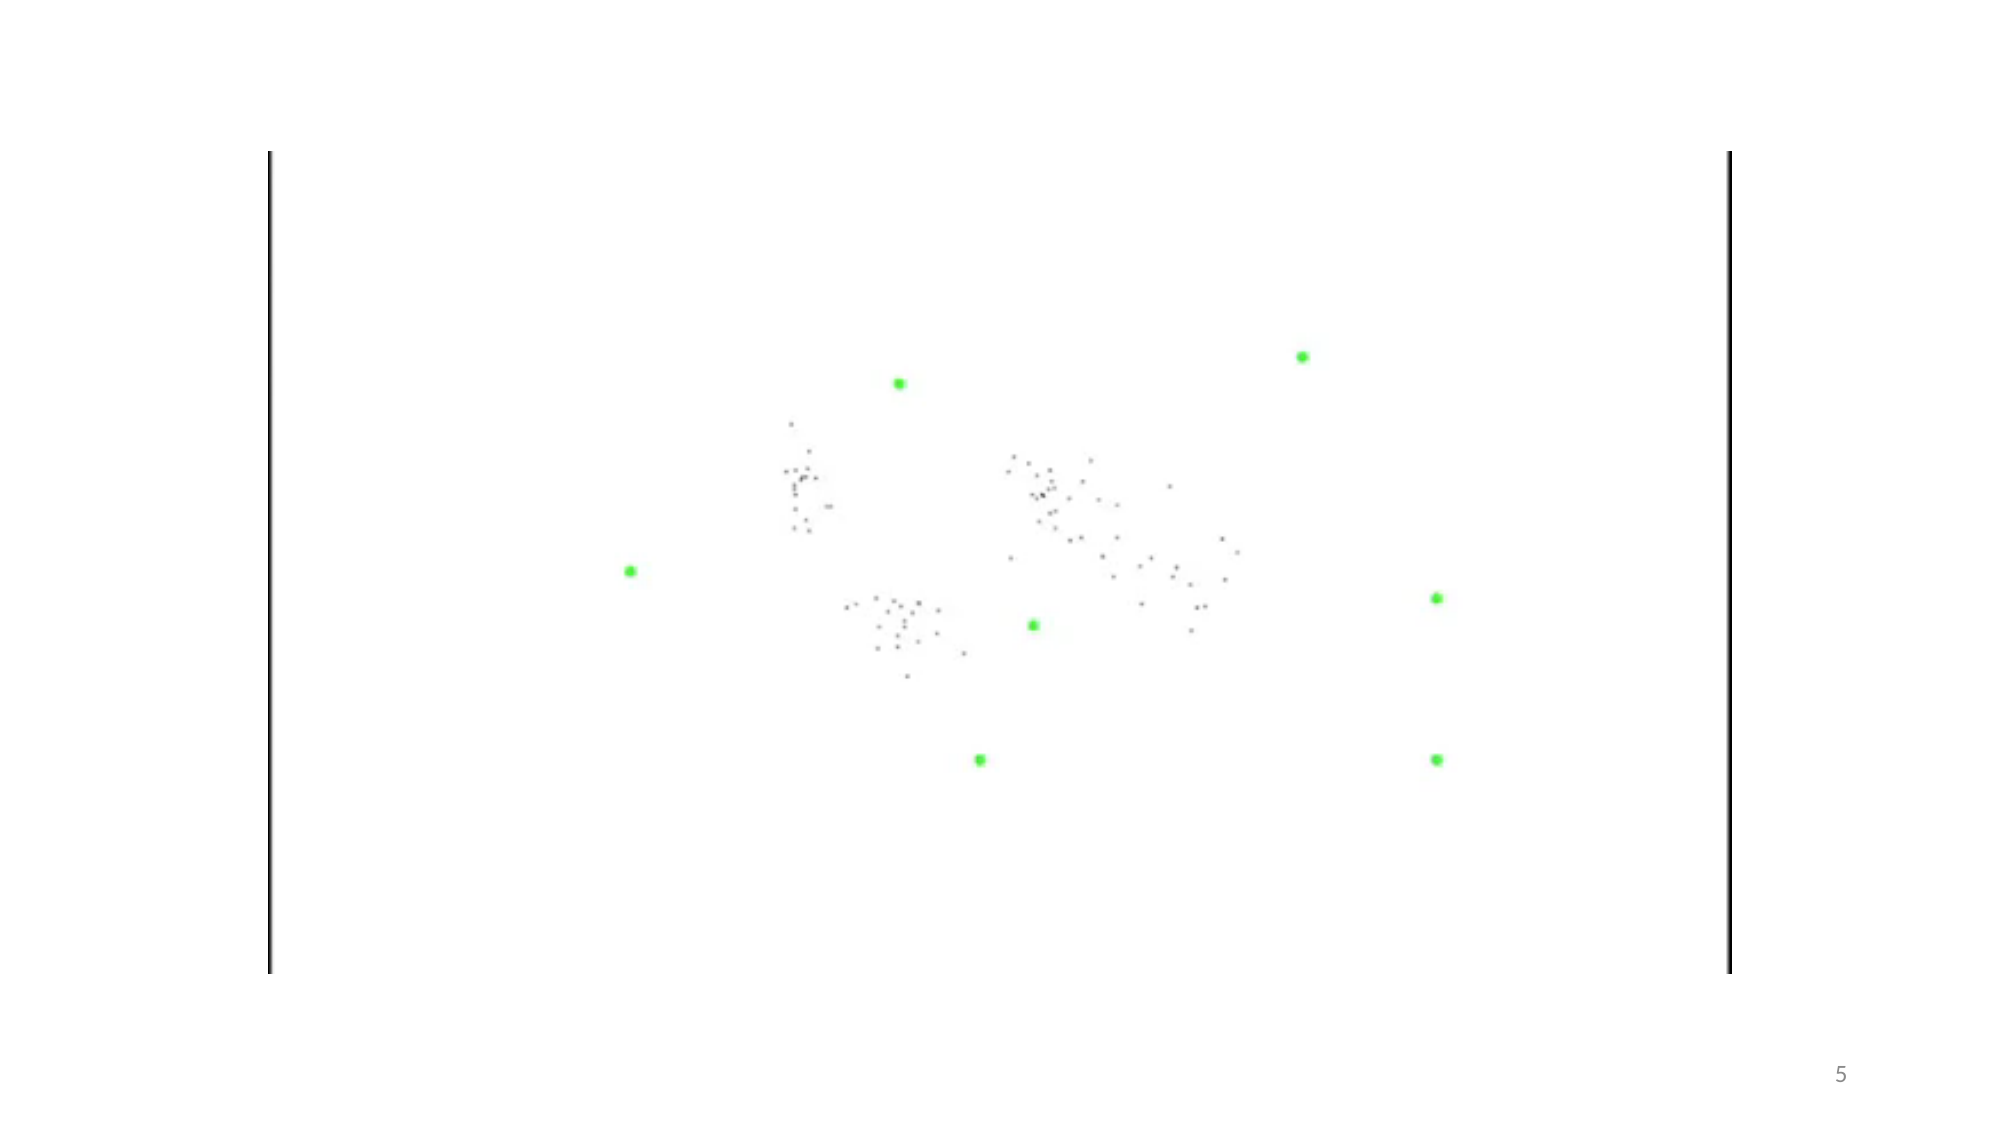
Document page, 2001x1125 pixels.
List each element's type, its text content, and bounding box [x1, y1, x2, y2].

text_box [267, 150, 1733, 975]
slide_number 5 [1412, 1042, 1863, 1103]
